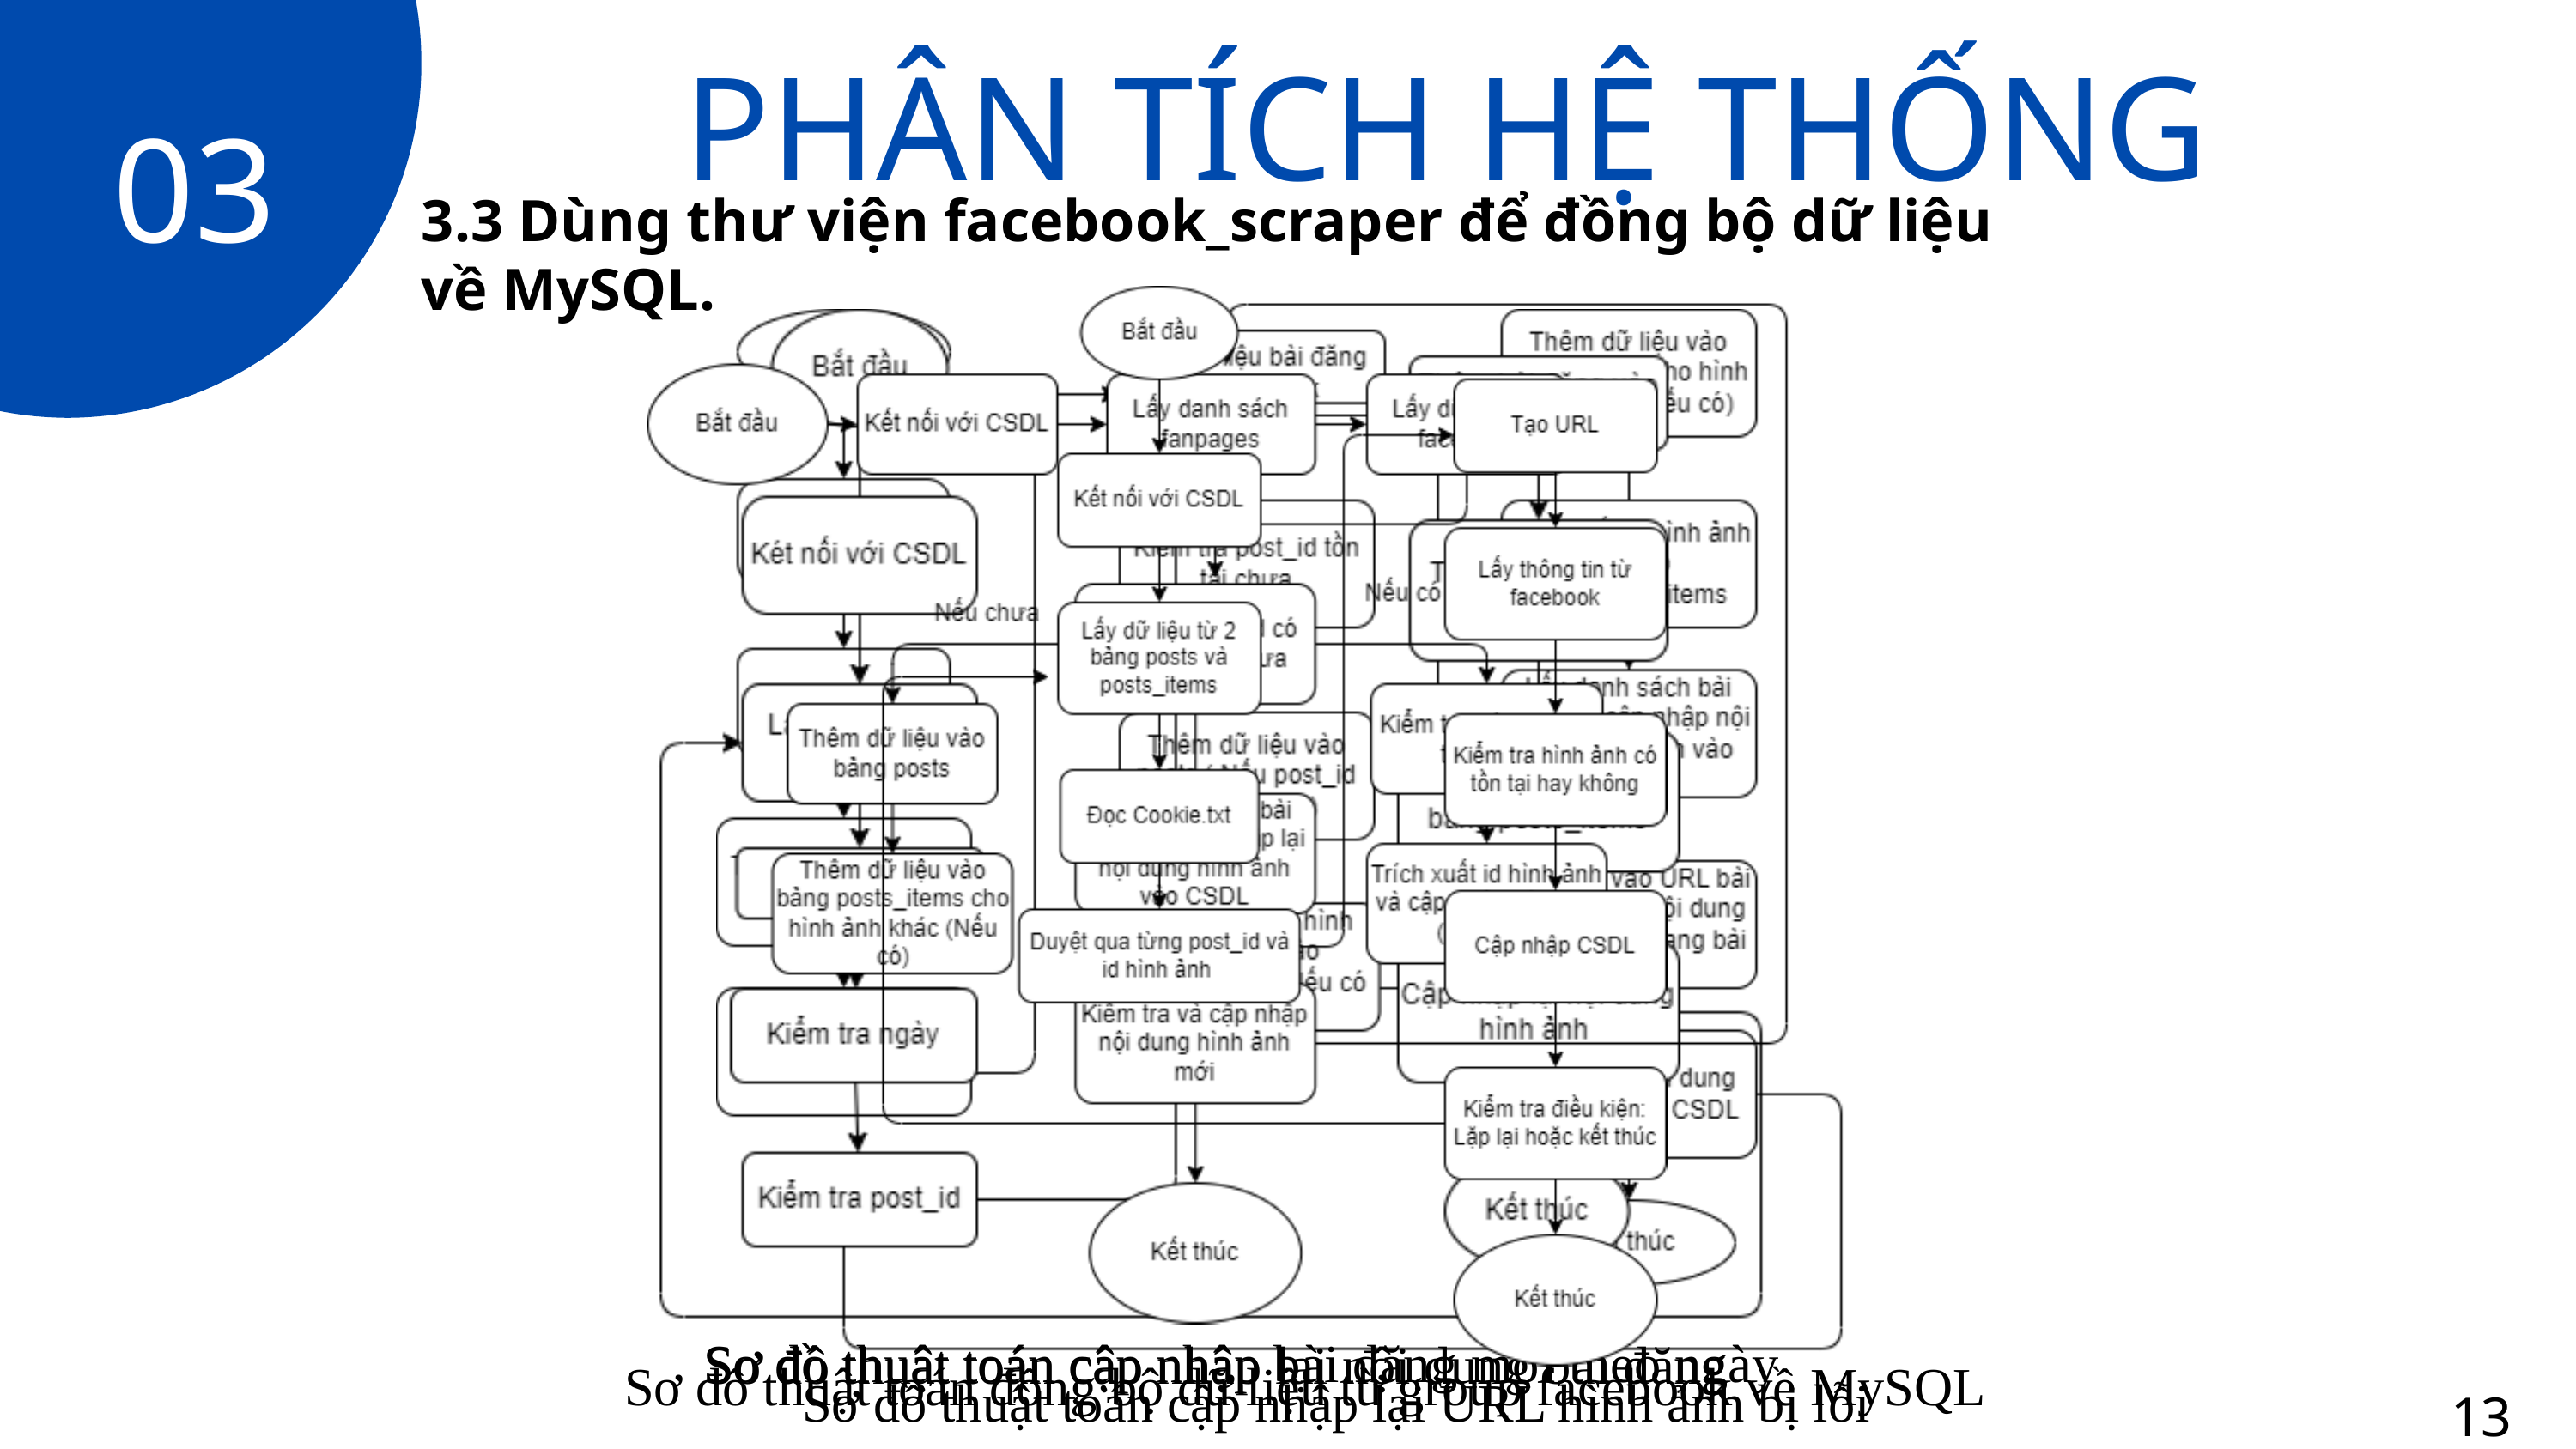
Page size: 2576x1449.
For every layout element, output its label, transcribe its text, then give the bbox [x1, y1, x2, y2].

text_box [611, 309, 783, 1425]
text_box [789, 286, 2135, 1436]
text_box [647, 290, 784, 1403]
text_box 13 [2424, 1246, 2539, 1447]
text_box PHÂN TÍCH HỆ THỐNG [461, 9, 2432, 209]
text_box 3.3 Dùng thư viện facebook_scraper để đồng bộ dữ liệu về MySQL. [427, 184, 2015, 322]
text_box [0, 0, 423, 418]
